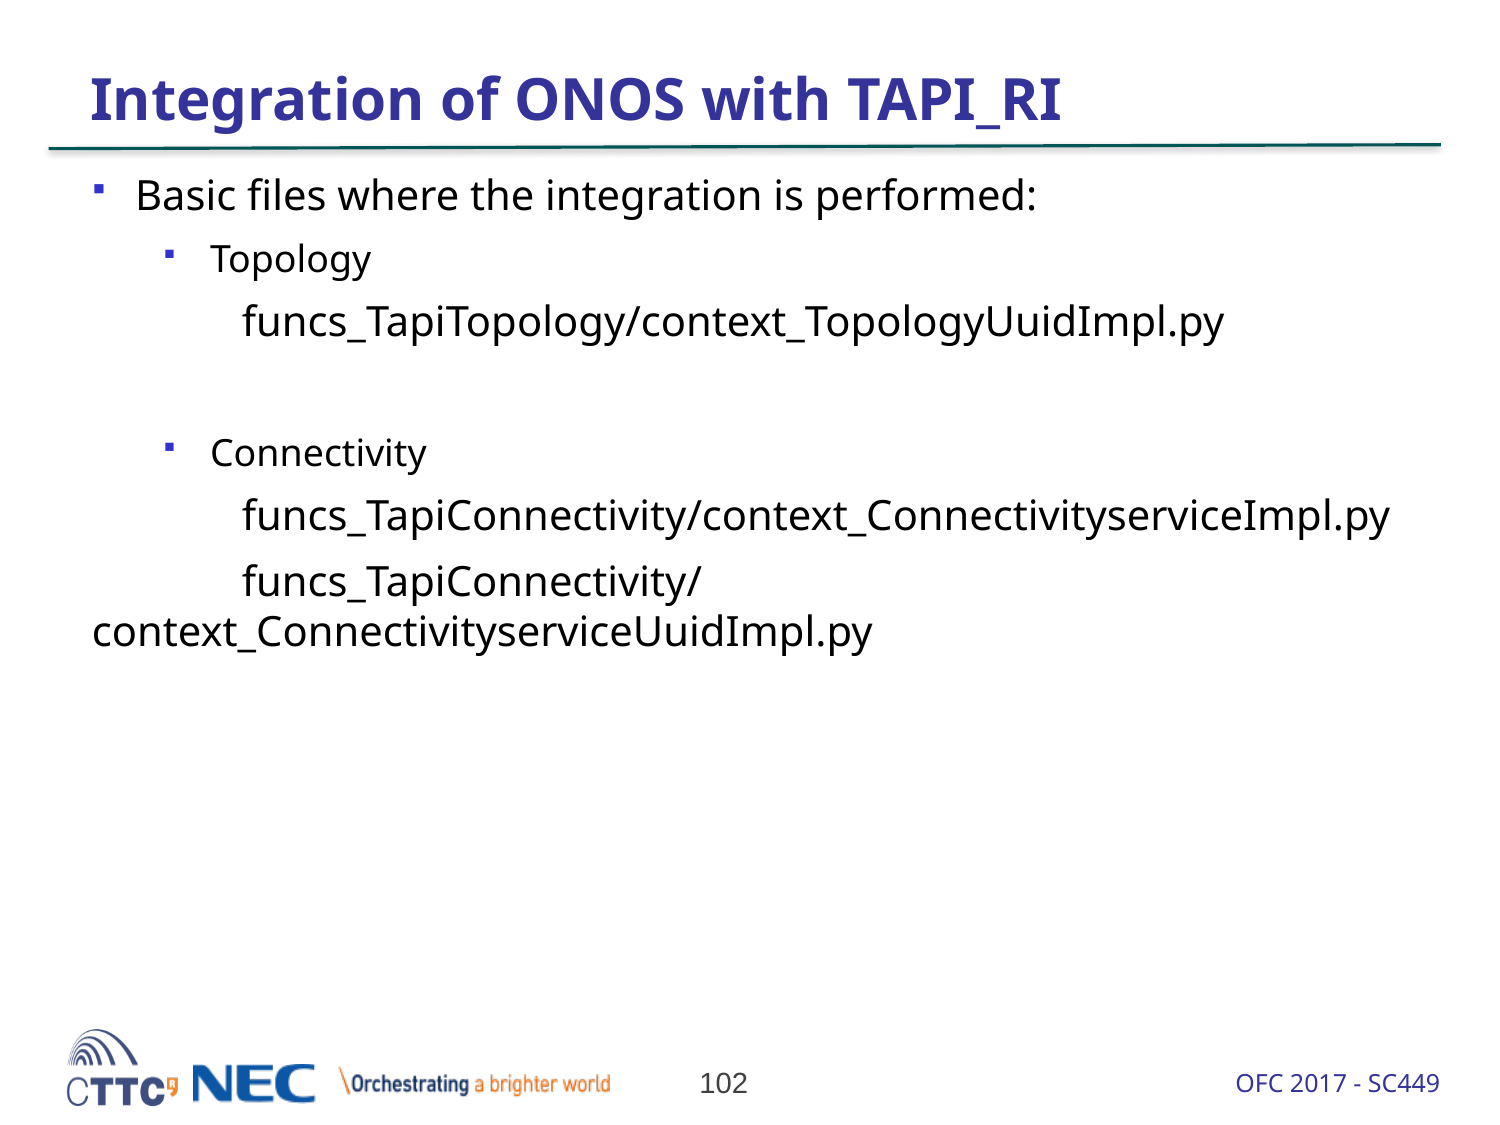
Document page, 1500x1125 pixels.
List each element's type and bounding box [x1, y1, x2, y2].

title [74, 57, 1426, 141]
picture [193, 1064, 611, 1104]
picture [64, 1027, 180, 1110]
footer [1220, 1060, 1491, 1102]
slide_number [651, 1057, 797, 1118]
list [74, 160, 1426, 1024]
